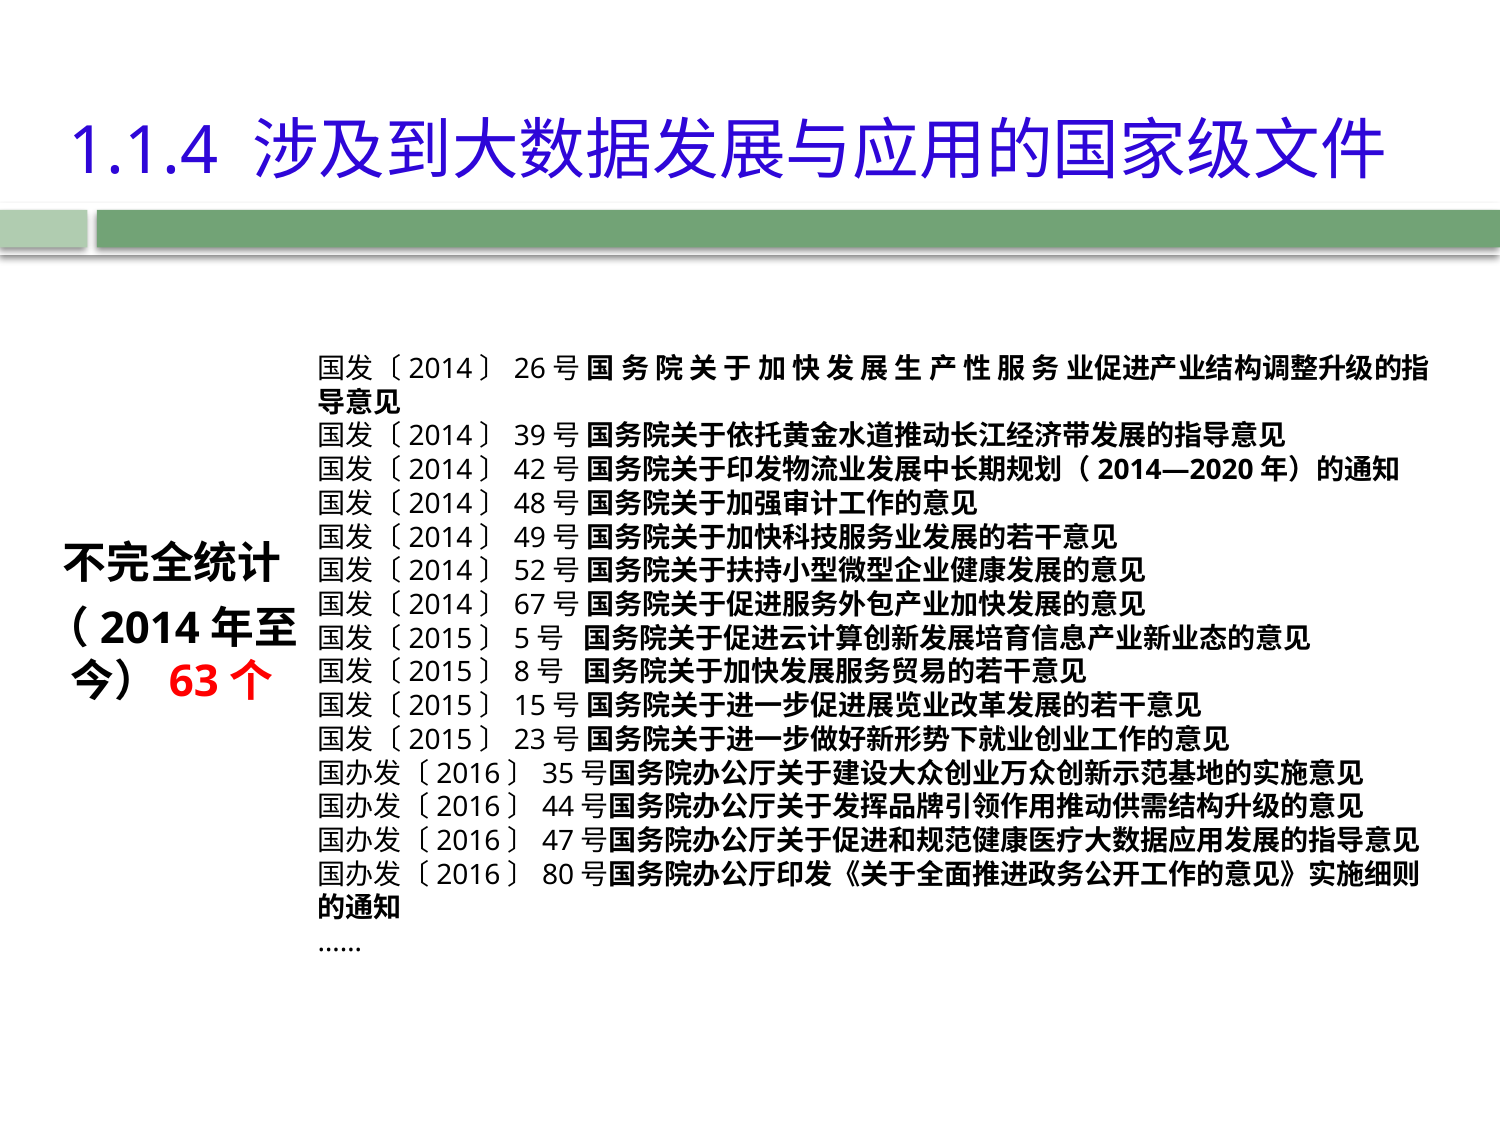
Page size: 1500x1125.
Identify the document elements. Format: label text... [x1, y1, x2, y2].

text_box 不完全统计 （2014年至今）63个 [12, 527, 303, 713]
title 1.1.4 涉及到大数据发展与应用的国家级文件 [52, 85, 1426, 209]
text_box 国发〔2014〕26号 国 务 院 关 于 加 快 发 展 生 产 性 服 务 业促进产业结构调整升级的指导意见 国发〔2014〕39号 国务院关于依托黄金水道推动长江经济带发展的指导意见 国发〔2014〕42号 国务院关于印发物流业发展中长期规划（2014—2020年）的通知 国发〔2014〕48号 国务院关于加强审计工作的意见 国发〔2014〕49号 国务院关于加快科技服务业发展的若干意见 国发〔2014〕52号 国务院关于扶持小型微型企业健康发展的意见 国发〔2014〕67号 国务院关于促进服务外包产业加快发展的意见 国发〔2015〕5号 国务院关于促进云计算创新发展培育信息产业新业态的意见 国发〔2015〕8号 国务院关于加快发展服务贸易的若干意见 国发〔2015〕15号 国务院关于进一步促进展览业改革发展的若干意见 国发〔2015〕23号 国务院关于进一步做好新形势下就业创业工作的意见 国办发〔2016〕35号国务院办公厅关于建设大众创业万众创新示范基地的实施意见 国办发〔2016〕44号国务院办公厅关于发挥品牌引领作用推动供需结构升级的意见 国办发〔2016〕47号国务院办公厅关于促进和规范健康医疗大数据应用发展的指导意见 国办发〔2016〕80号国务院办公厅印发《关于全面推进政务公开工作的意见》实施细则的通知 …… [303, 342, 1448, 965]
text_box [223, 228, 1310, 287]
